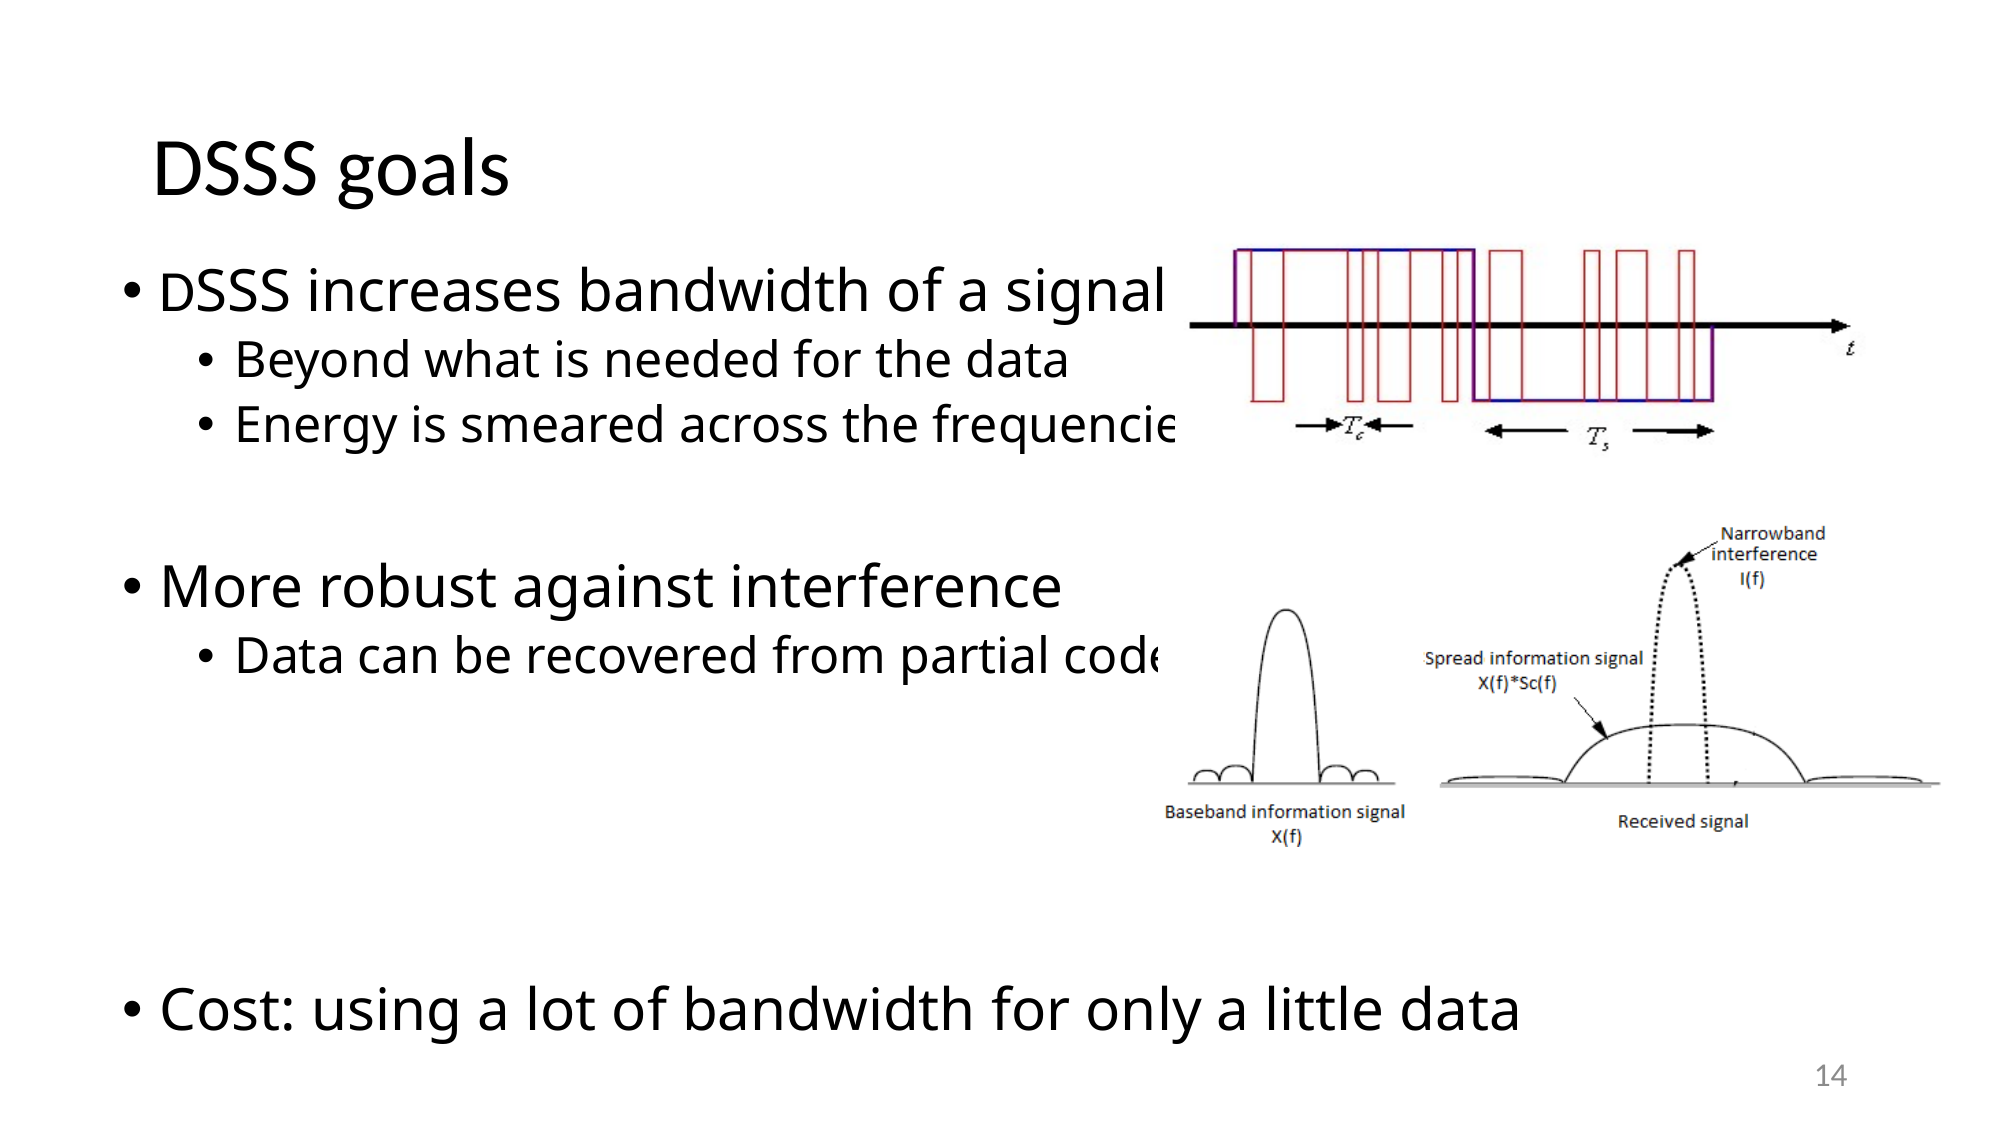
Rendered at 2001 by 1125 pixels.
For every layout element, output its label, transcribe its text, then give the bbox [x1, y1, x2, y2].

slide_number 14 [1412, 1042, 1863, 1103]
list DSSS increases bandwidth of a signal Beyond what is needed for the data Energy is smeared across the frequencies More robust against interference Data can be recovered from partial code Cost: using a lot of bandwidth for only a little data [107, 253, 1698, 1079]
picture [1174, 222, 1883, 459]
picture [1158, 485, 1952, 847]
title DSSS goals [137, 59, 1863, 253]
